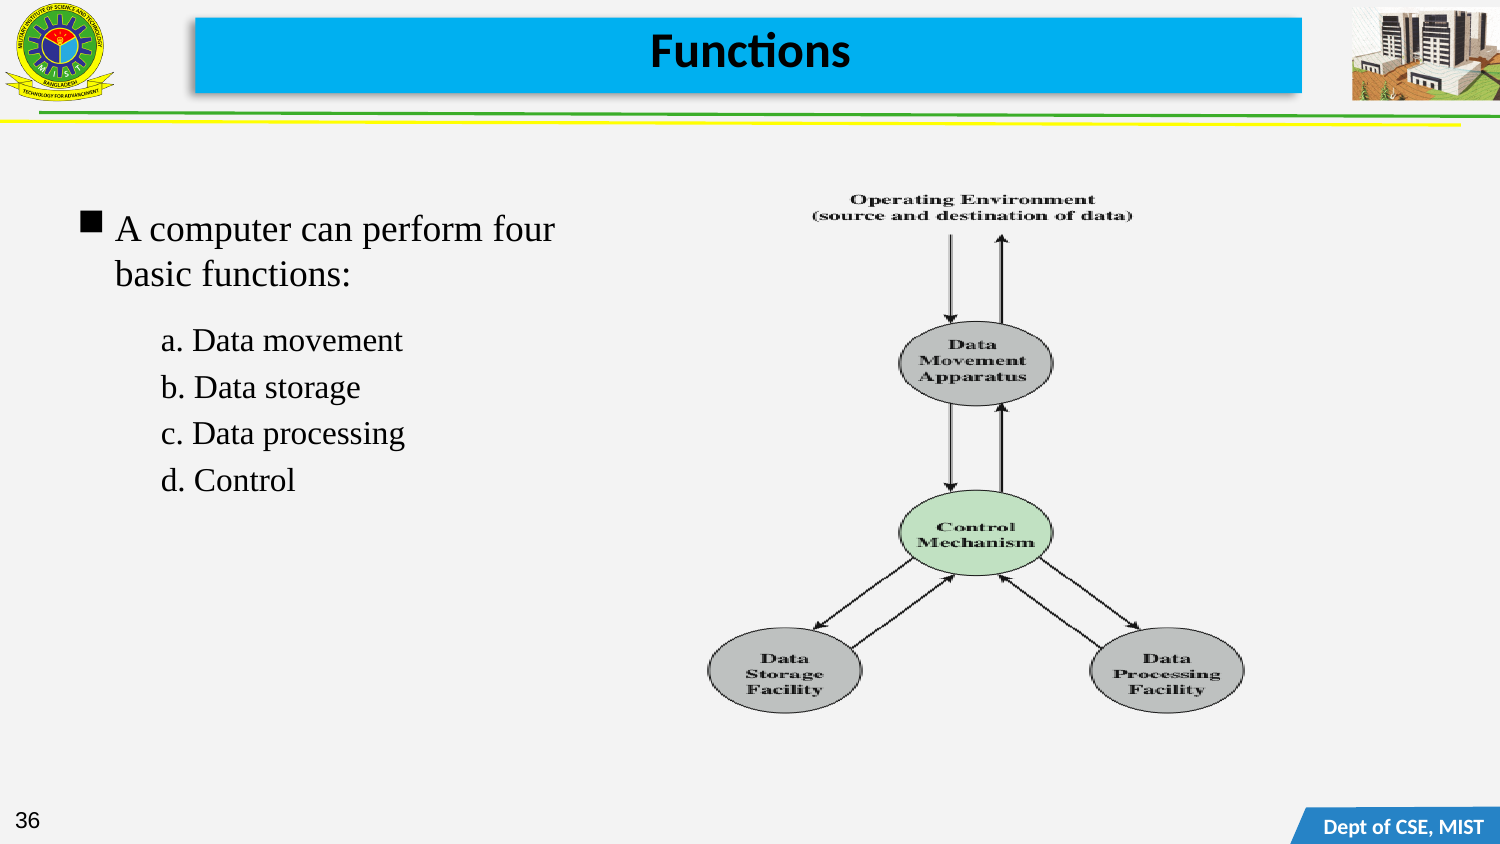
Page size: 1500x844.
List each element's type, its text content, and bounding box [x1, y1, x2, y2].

picture [624, 171, 1326, 769]
text_box A computer can perform four basic functions: a. Data movement b. Data storage c. Data processing d. Control [62, 196, 619, 754]
picture [1352, 7, 1500, 101]
picture [3, 2, 115, 103]
title Functions [210, 25, 1292, 84]
